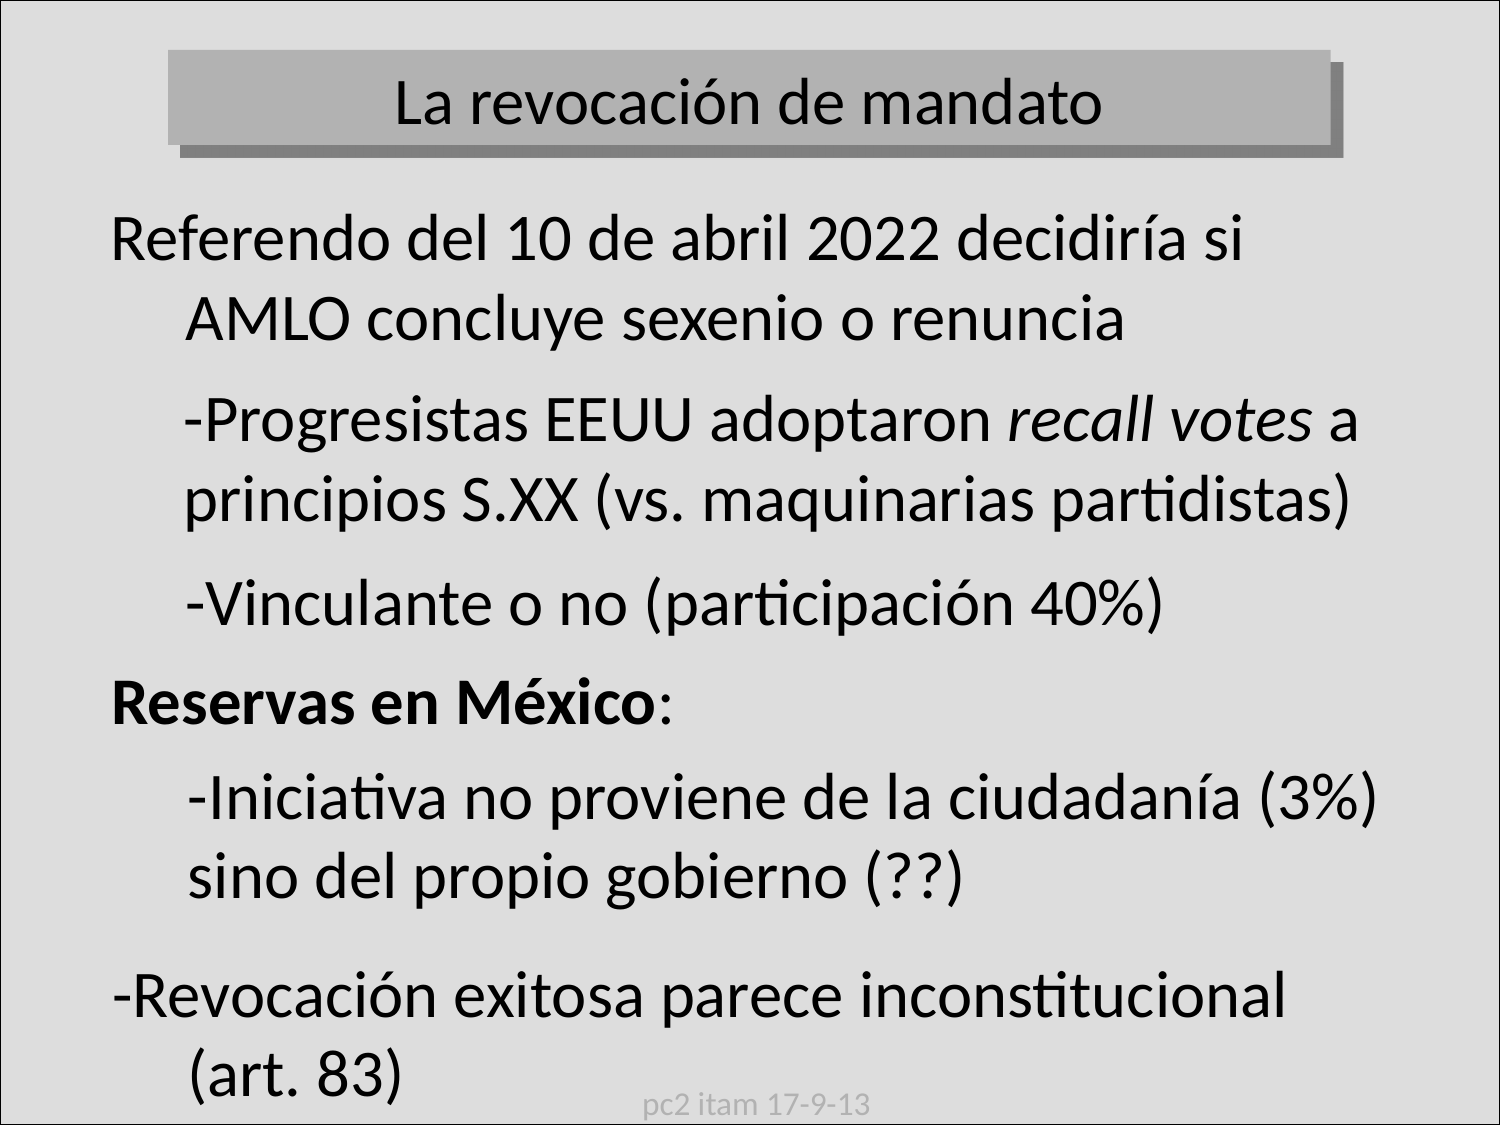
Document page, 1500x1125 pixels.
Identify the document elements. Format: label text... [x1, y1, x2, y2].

text_box -Progresistas EEUU adoptaron recall votes a principios S.XX (vs. maquinarias partidistas) [93, 367, 1401, 543]
text_box Referendo del 10 de abril 2022 decidiría si AMLO concluye sexenio o renuncia [95, 186, 1403, 362]
text_box Reservas en México: [96, 650, 1404, 746]
text_box -Vinculante o no (participación 40%) [95, 551, 1402, 647]
text_box La revocación de mandato [168, 49, 1331, 145]
text_box -Revocación exitosa parece inconstitucional (art. 83) [97, 942, 1405, 1118]
text_box -Iniciativa no proviene de la ciudadanía (3%) sino del propio gobierno (??) [97, 744, 1405, 920]
